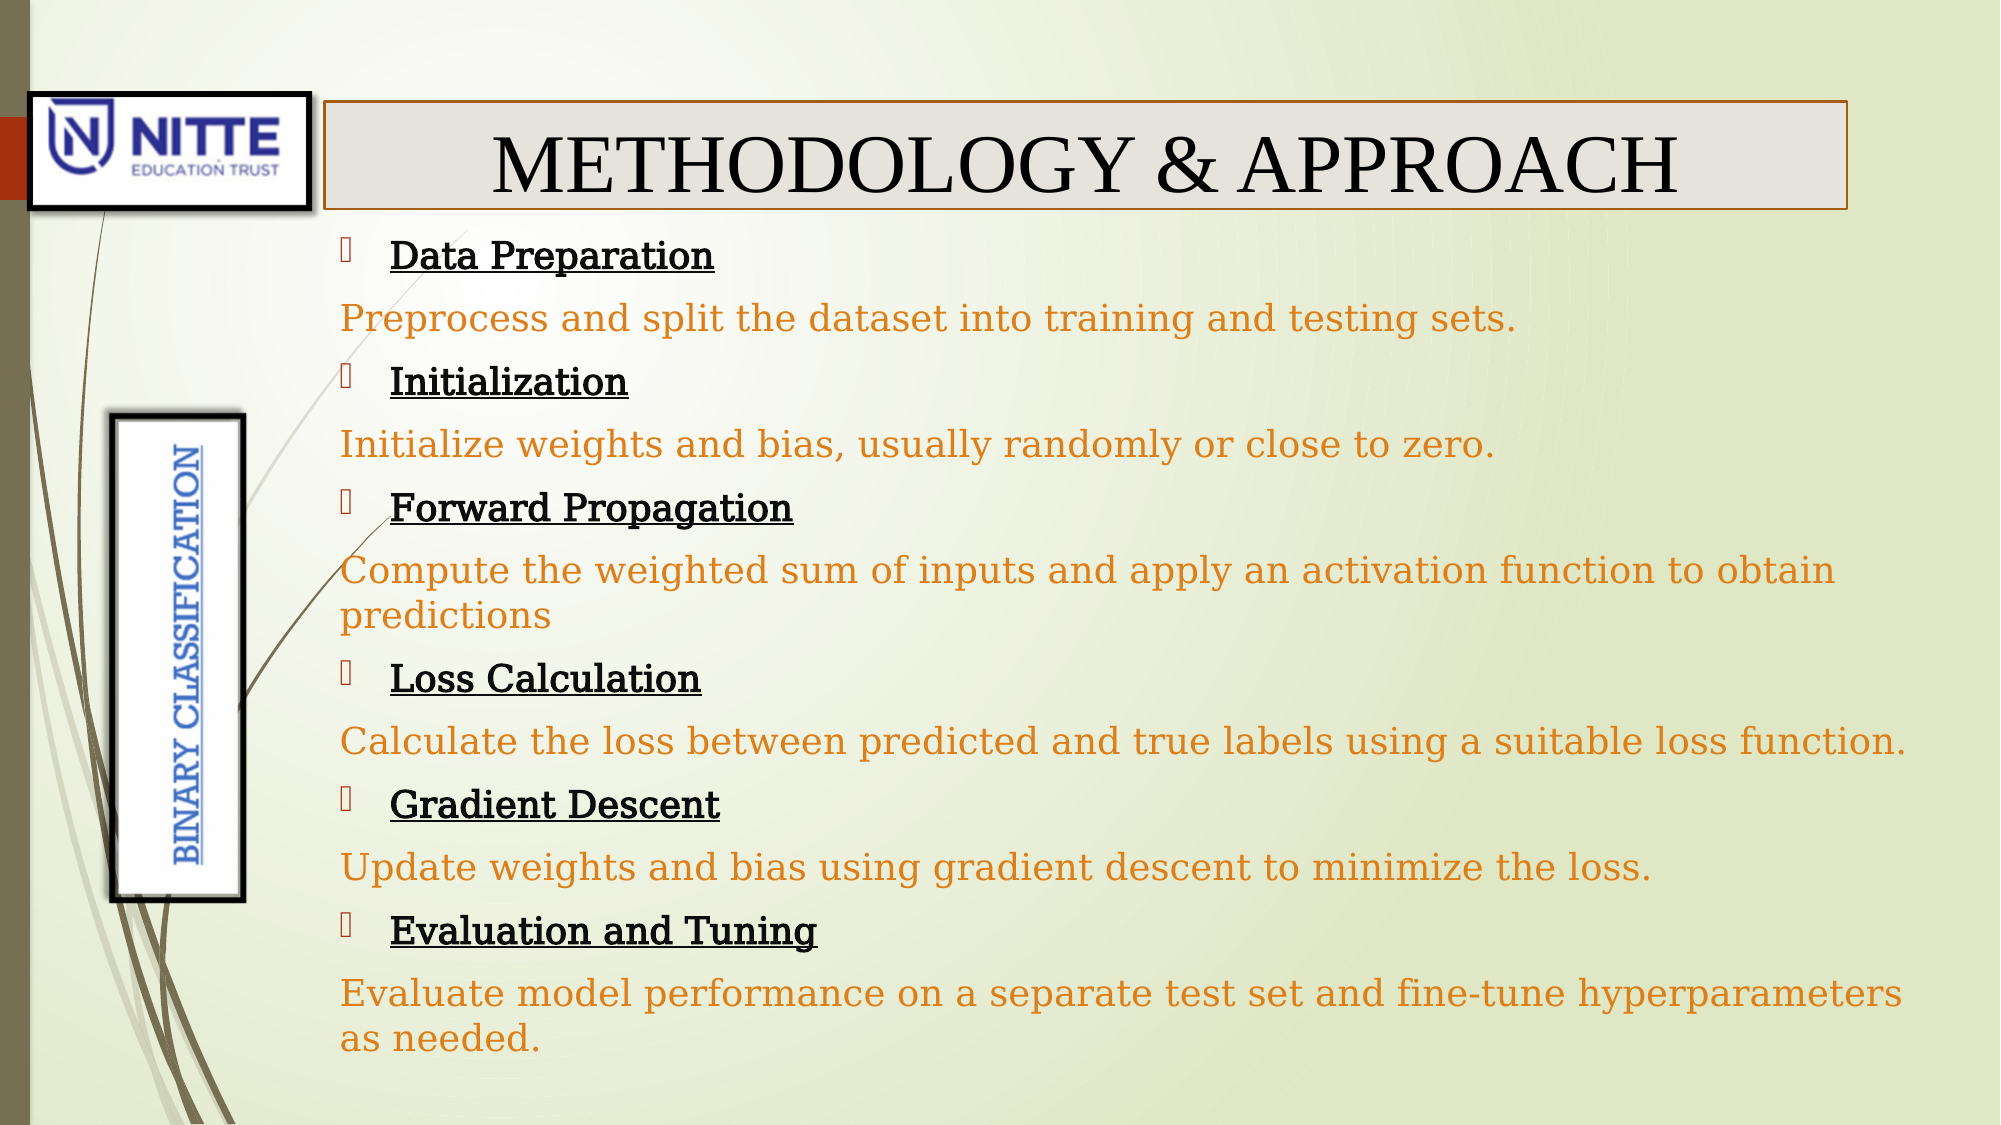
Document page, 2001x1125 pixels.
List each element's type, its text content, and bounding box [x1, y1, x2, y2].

list Data Preparation Preprocess and split the dataset into training and testing sets. Initialization Initialize weights and bias, usually randomly or close to zero. Forward Propagation Compute the weighted sum of inputs and apply an activation function to obtain predictions Loss Calculation Calculate the loss between predicted and true labels using a suitable loss function. Gradient Descent Update weights and bias using gradient descent to minimize the loss. Evaluation and Tuning Evaluate model performance on a separate test set and fine-tune hyperparameters as needed. [324, 223, 1967, 1084]
picture [95, 399, 252, 908]
picture [22, 86, 325, 224]
text_box METHODOLOGY & APPROACH [329, 100, 1848, 210]
